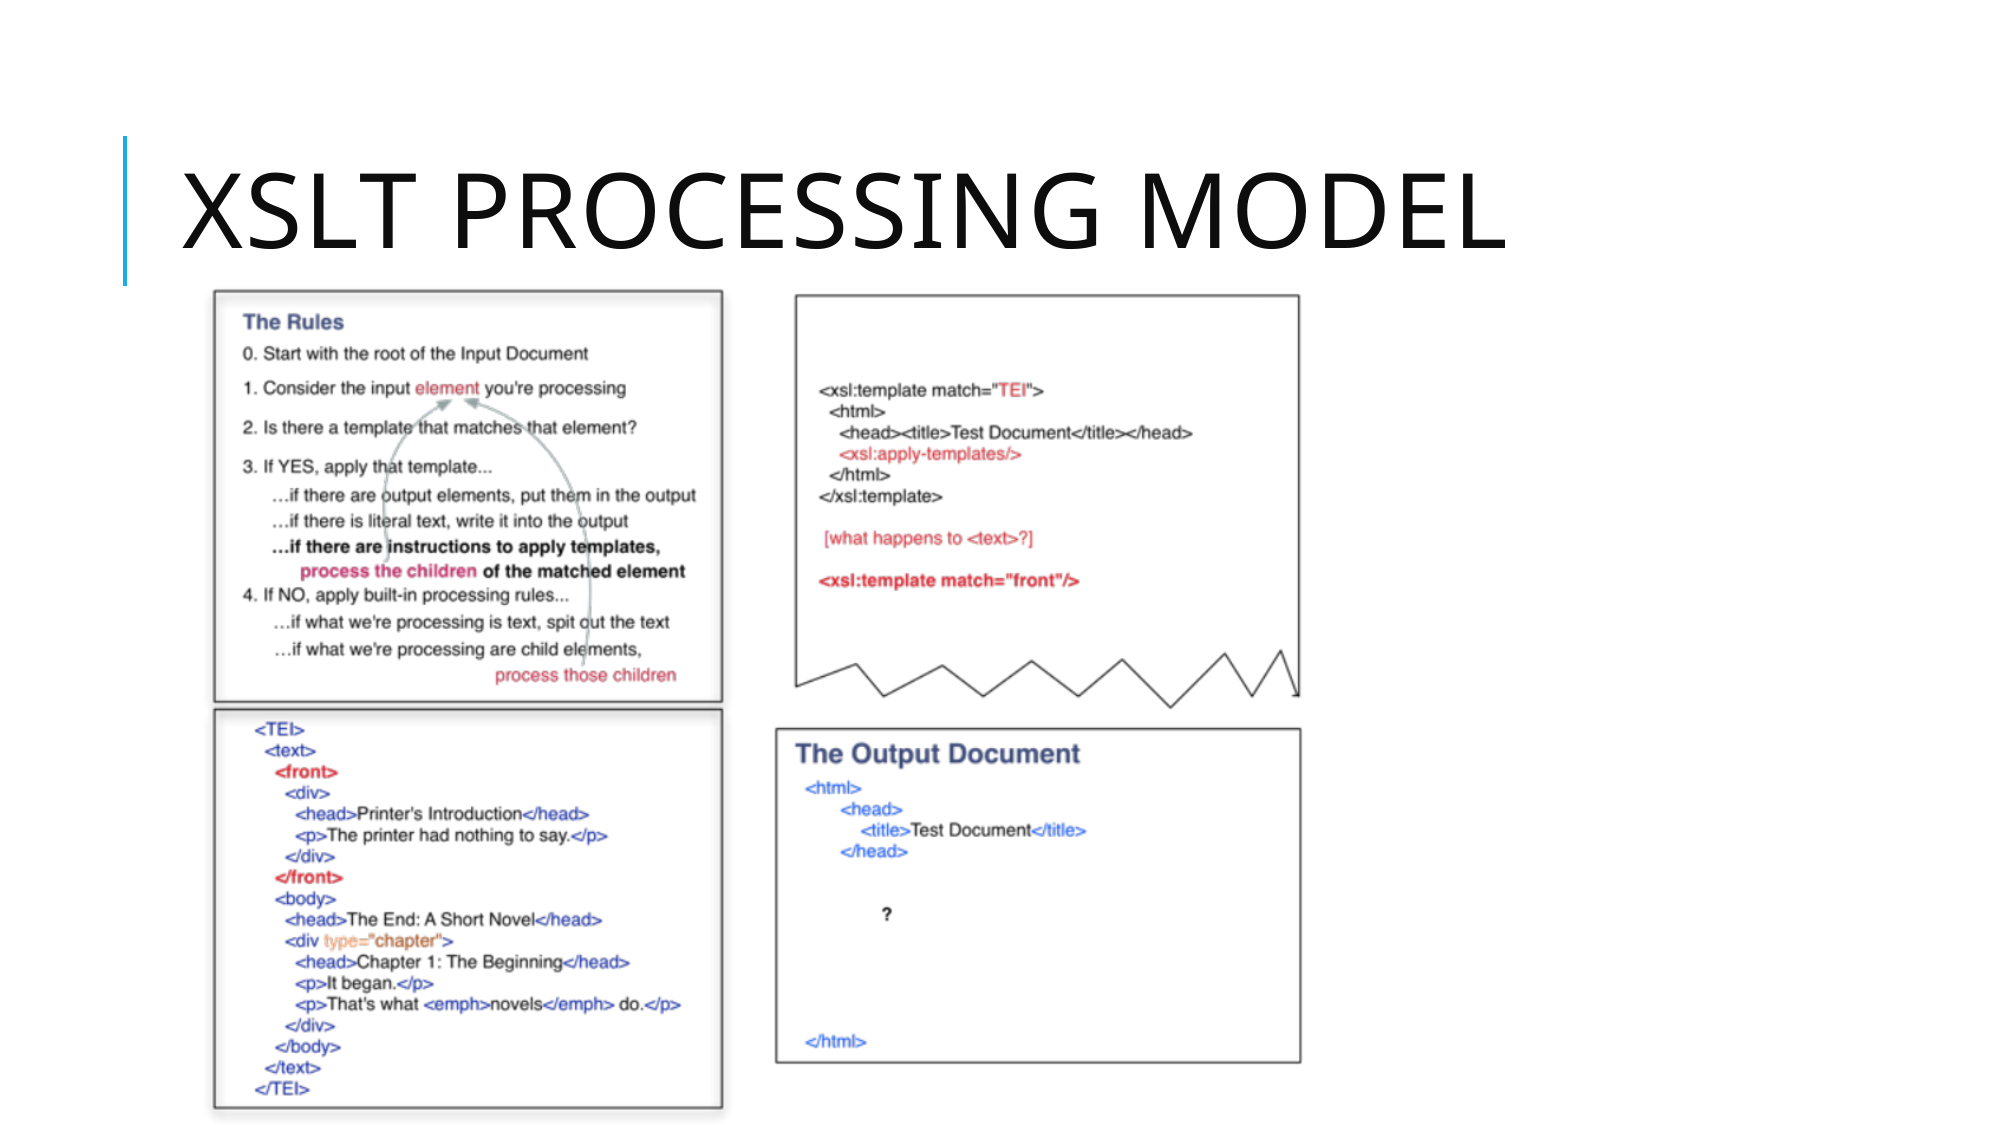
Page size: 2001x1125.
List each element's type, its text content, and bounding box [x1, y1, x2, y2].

title XSLT Processing Model [168, 96, 1763, 342]
picture [183, 266, 1315, 1125]
